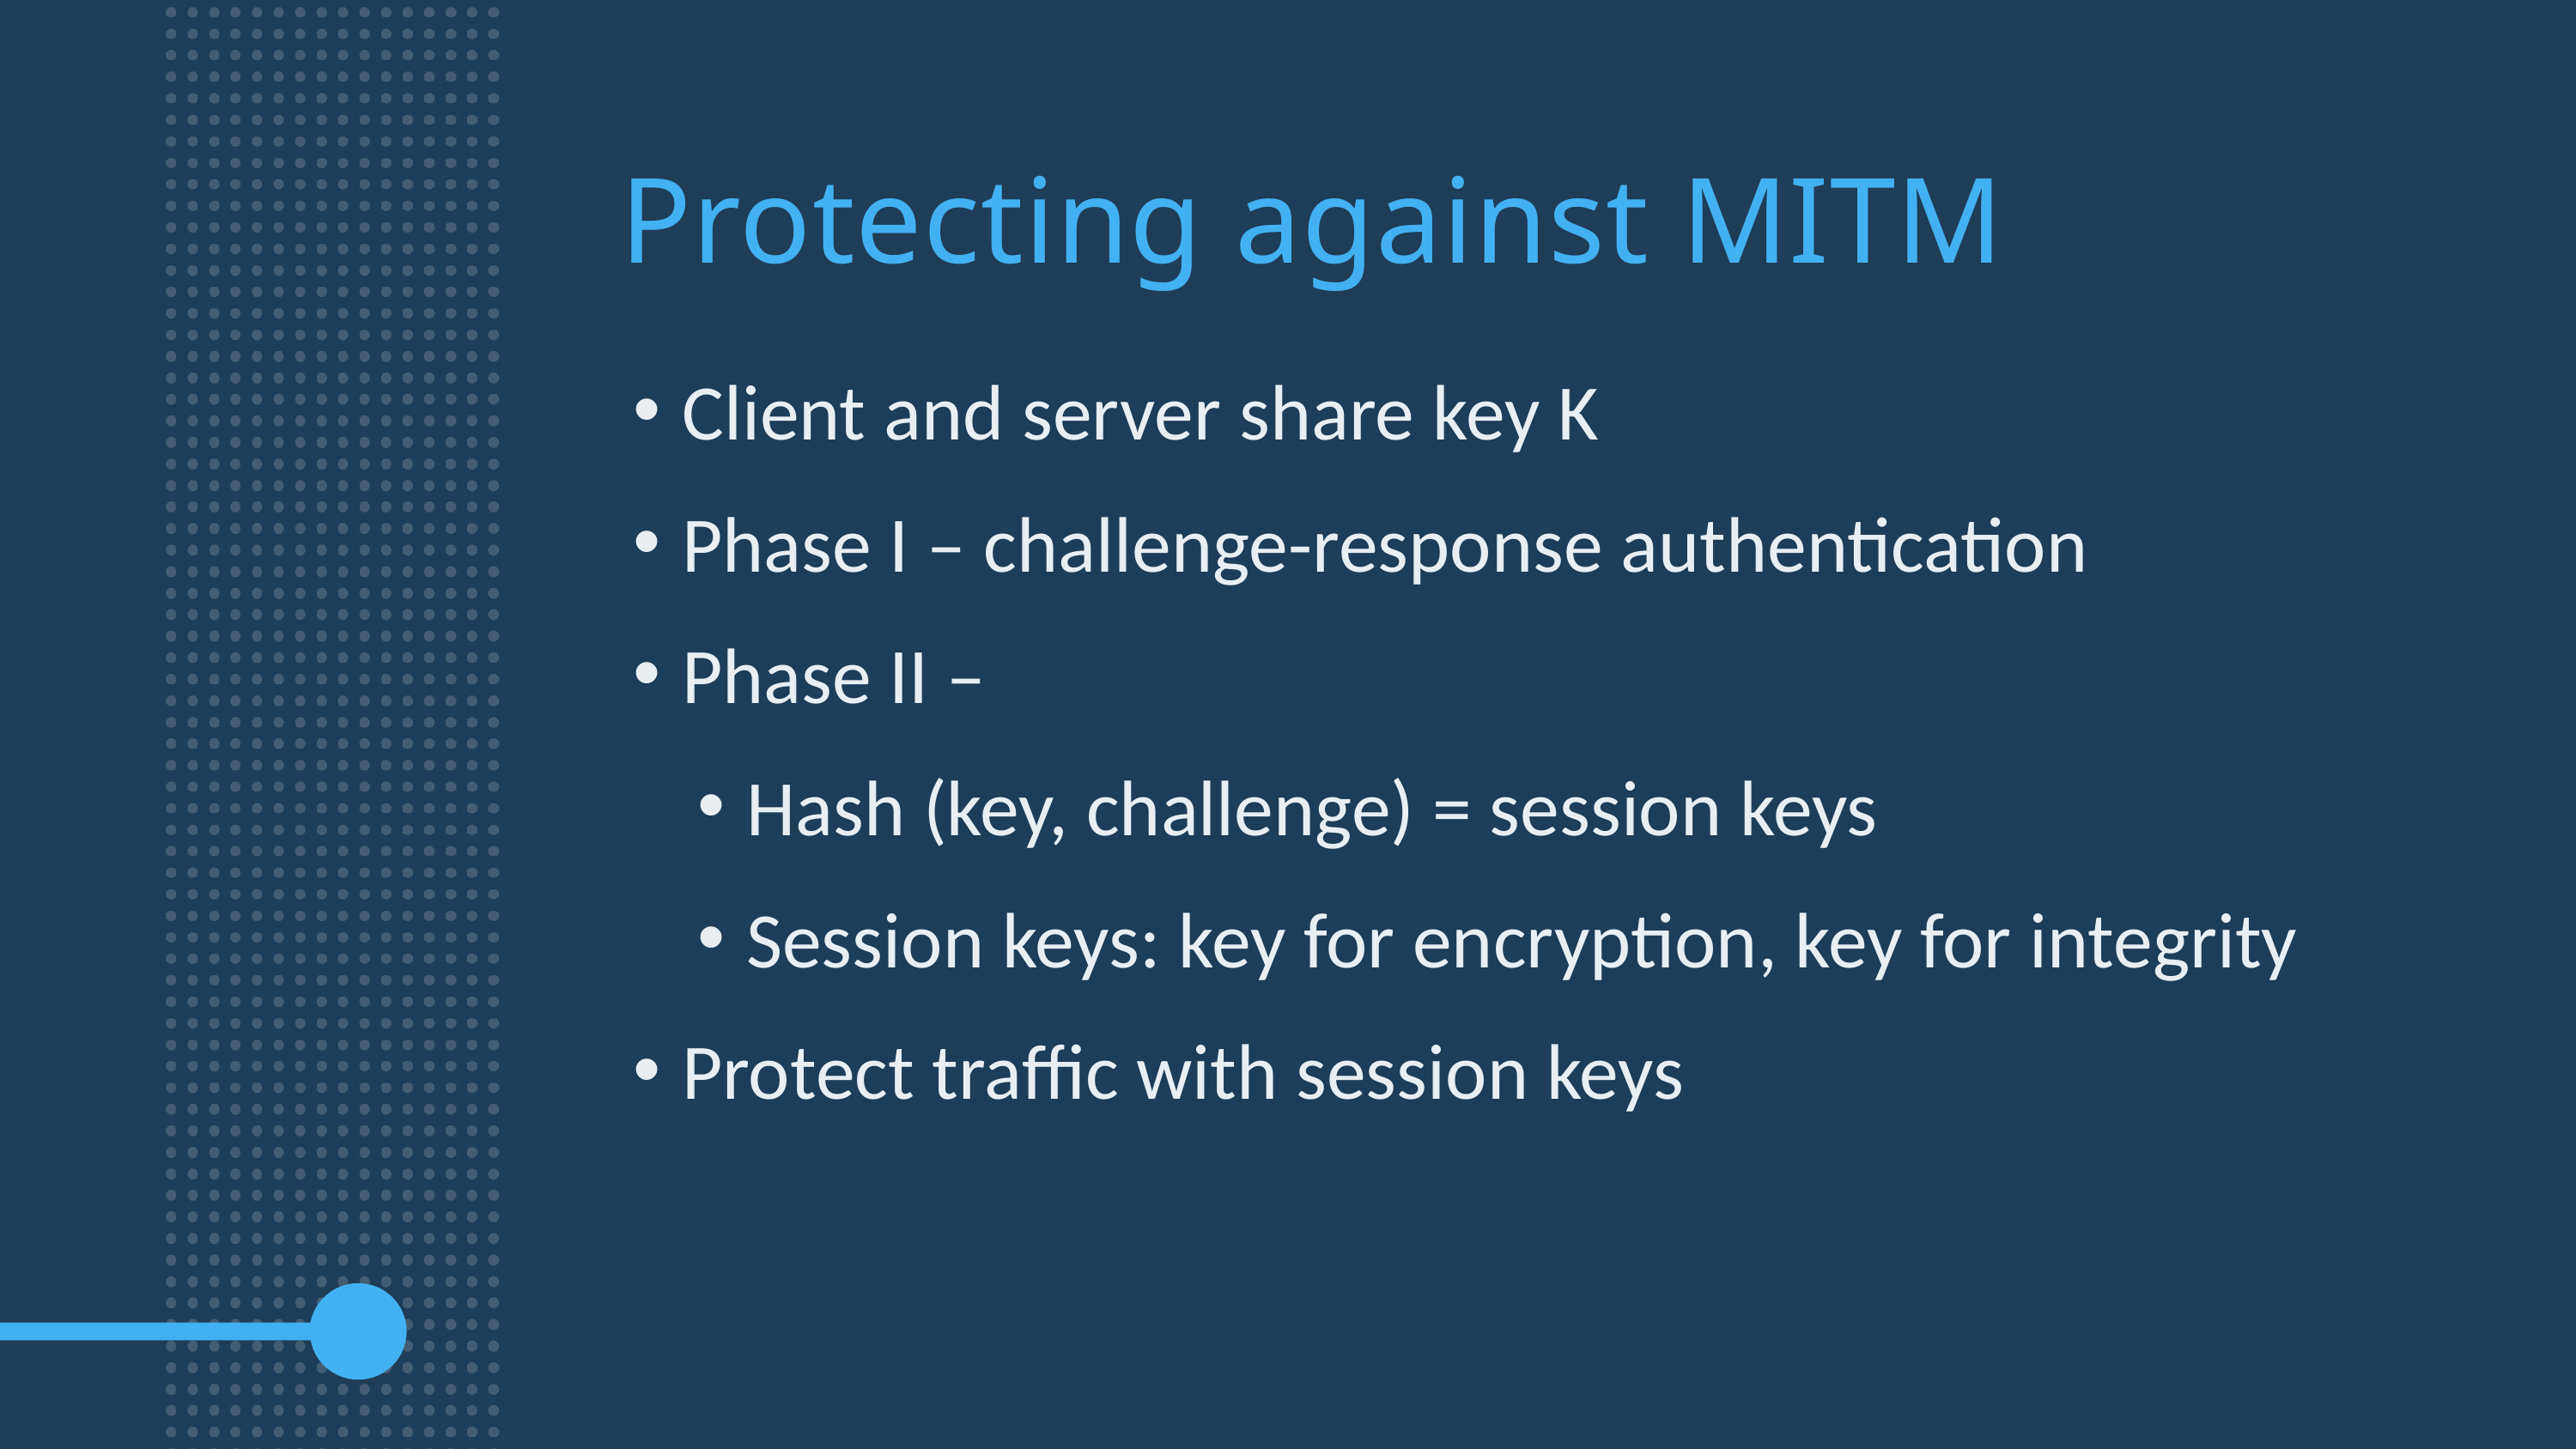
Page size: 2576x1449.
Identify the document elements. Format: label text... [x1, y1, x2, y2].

text_box Client and server share key K Phase I – challenge-response authentication Phase II – Hash (key, challenge) = session keys Session keys: key for encryption, key for integrity Protect traffic with session keys [621, 332, 2435, 1122]
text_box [0, 1271, 407, 1392]
text_box Protecting against MITM [620, 137, 2271, 288]
picture [161, 0, 507, 1449]
